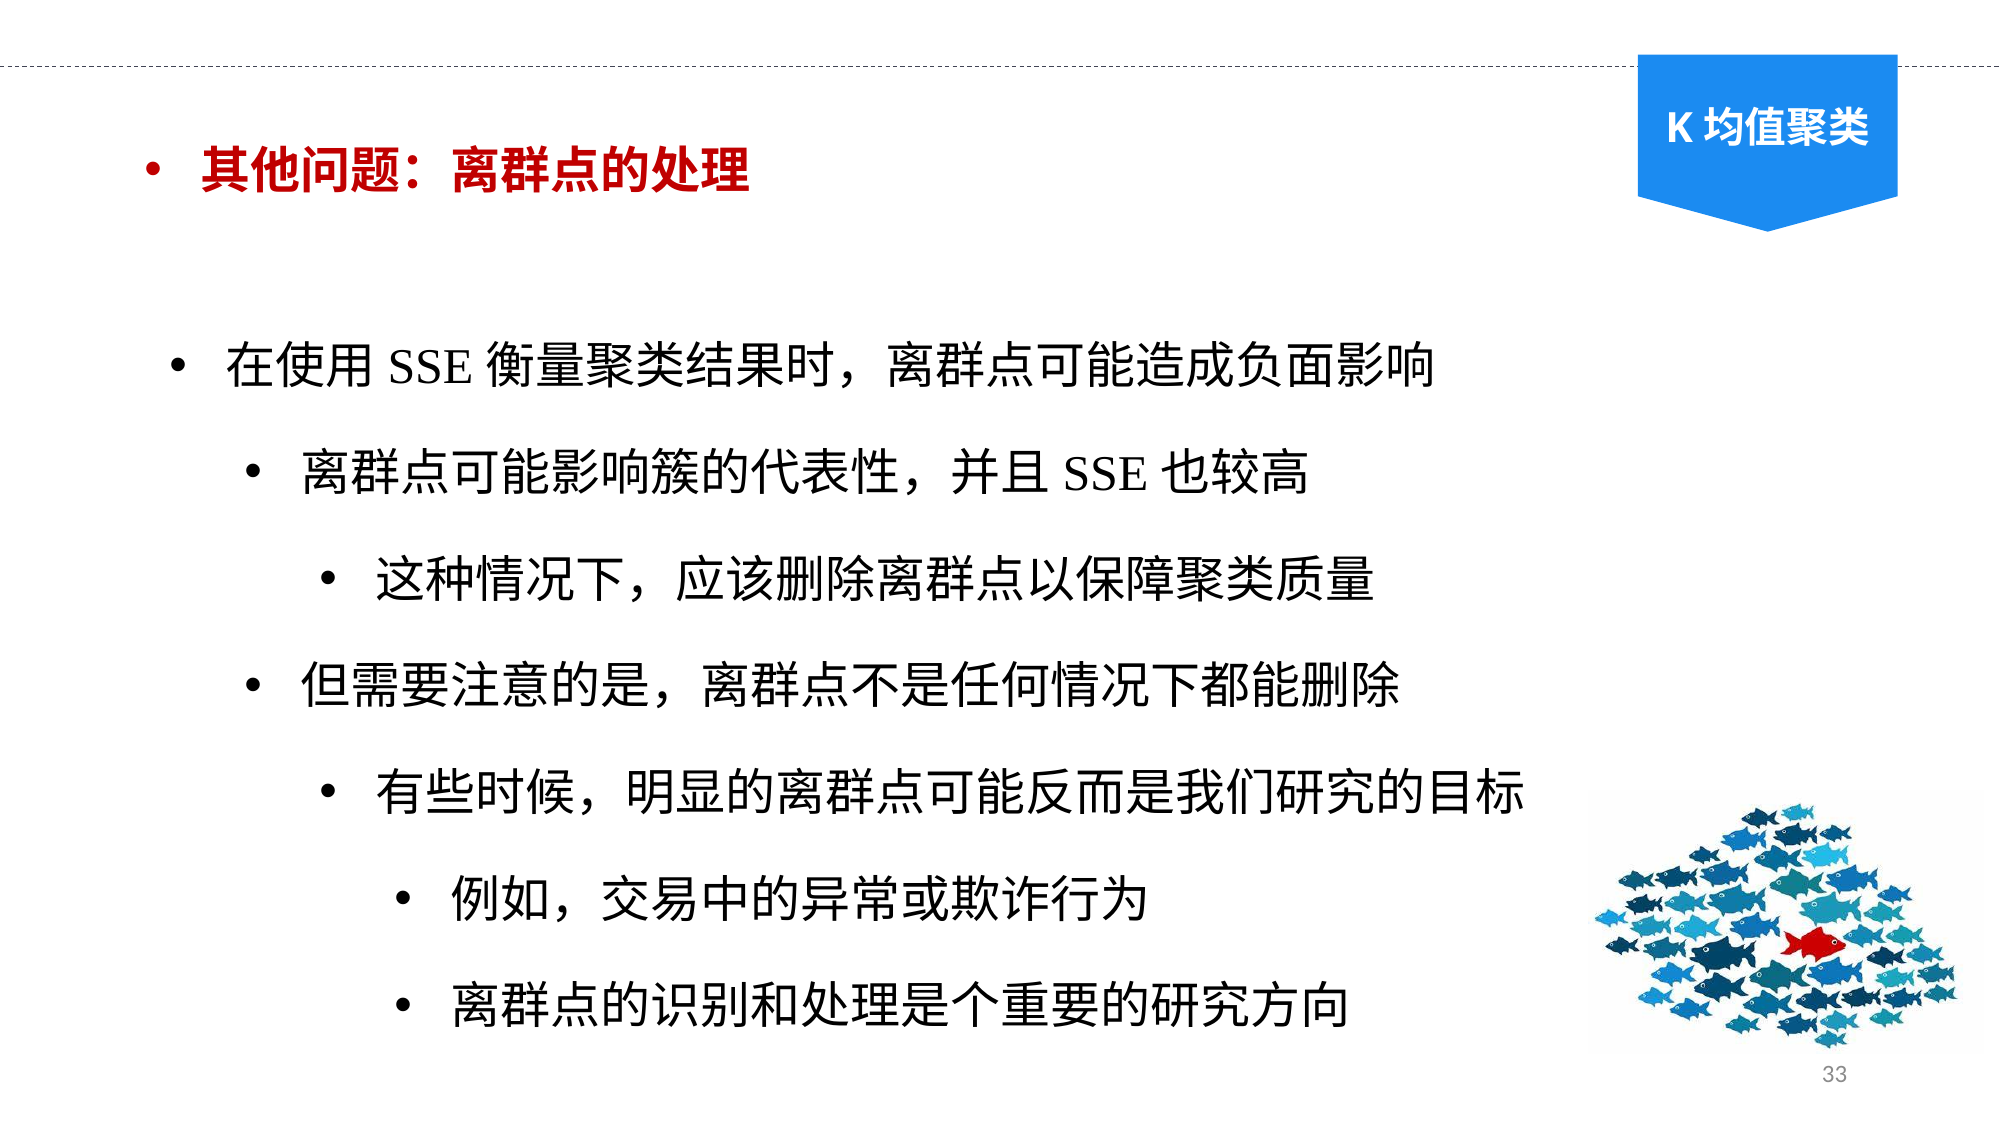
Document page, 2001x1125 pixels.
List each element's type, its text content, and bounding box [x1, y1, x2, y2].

text_box [1636, 67, 1899, 124]
slide_number 33 [1412, 1042, 1863, 1103]
picture [1588, 790, 1984, 1055]
text_box [1636, 53, 1899, 66]
text_box K均值聚类 [1650, 93, 1885, 124]
text_box [1669, 206, 1866, 233]
text_box 其他问题：离群点的处理 [54, 124, 1946, 206]
text_box 在使用SSE衡量聚类结果时，离群点可能造成负面影响 离群点可能影响簇的代表性，并且SSE也较高 这种情况下，应该删除离群点以保障聚类质量 但需要注意的是，离群点不是任何情况下都能删除 有些时候，明显的离群点可能反而是我们研究的目标 例如，交易中的异常或欺诈行为 离群点的识别和处理是个重要的研究方向 [79, 296, 1893, 1042]
